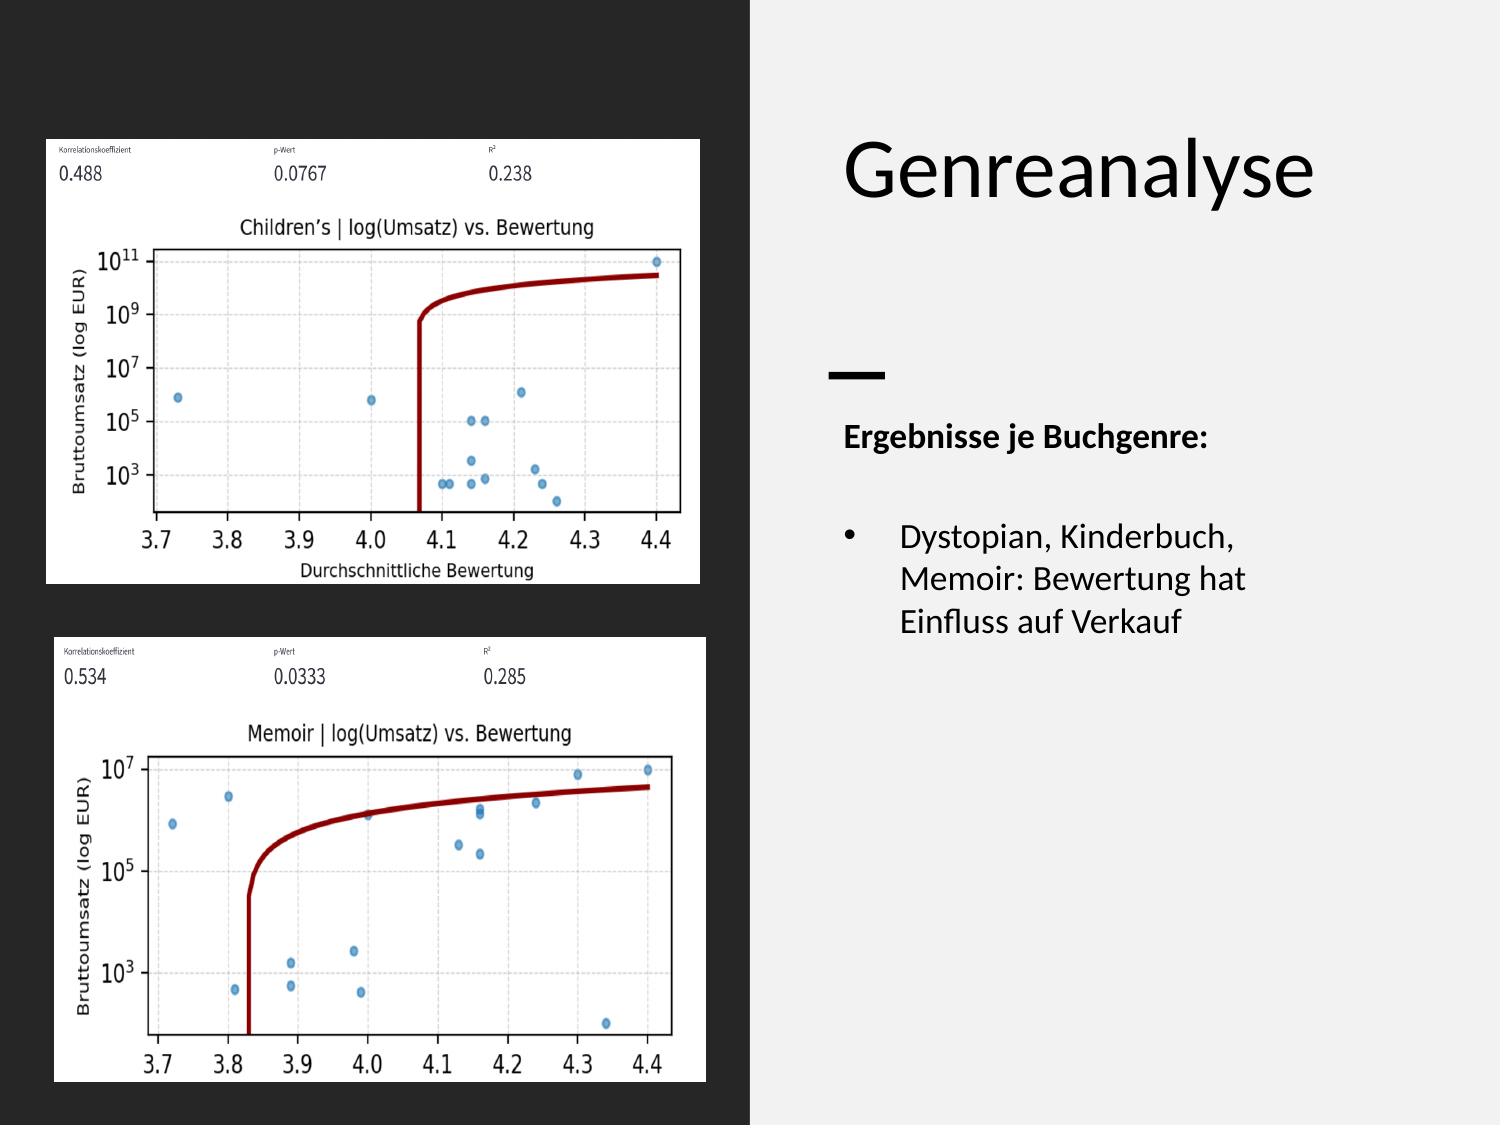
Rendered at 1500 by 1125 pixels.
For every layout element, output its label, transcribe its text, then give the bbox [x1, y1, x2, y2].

picture [53, 636, 706, 1082]
text_box [748, 0, 1500, 1125]
title Genreanalyse [828, 104, 1359, 372]
picture [46, 139, 701, 584]
text_box [827, 370, 887, 381]
text_box [0, 0, 748, 1125]
list Ergebnisse je Buchgenre: Dystopian, Kinderbuch, Memoir: Bewertung hat Einfluss auf Verkauf [828, 405, 1359, 1020]
